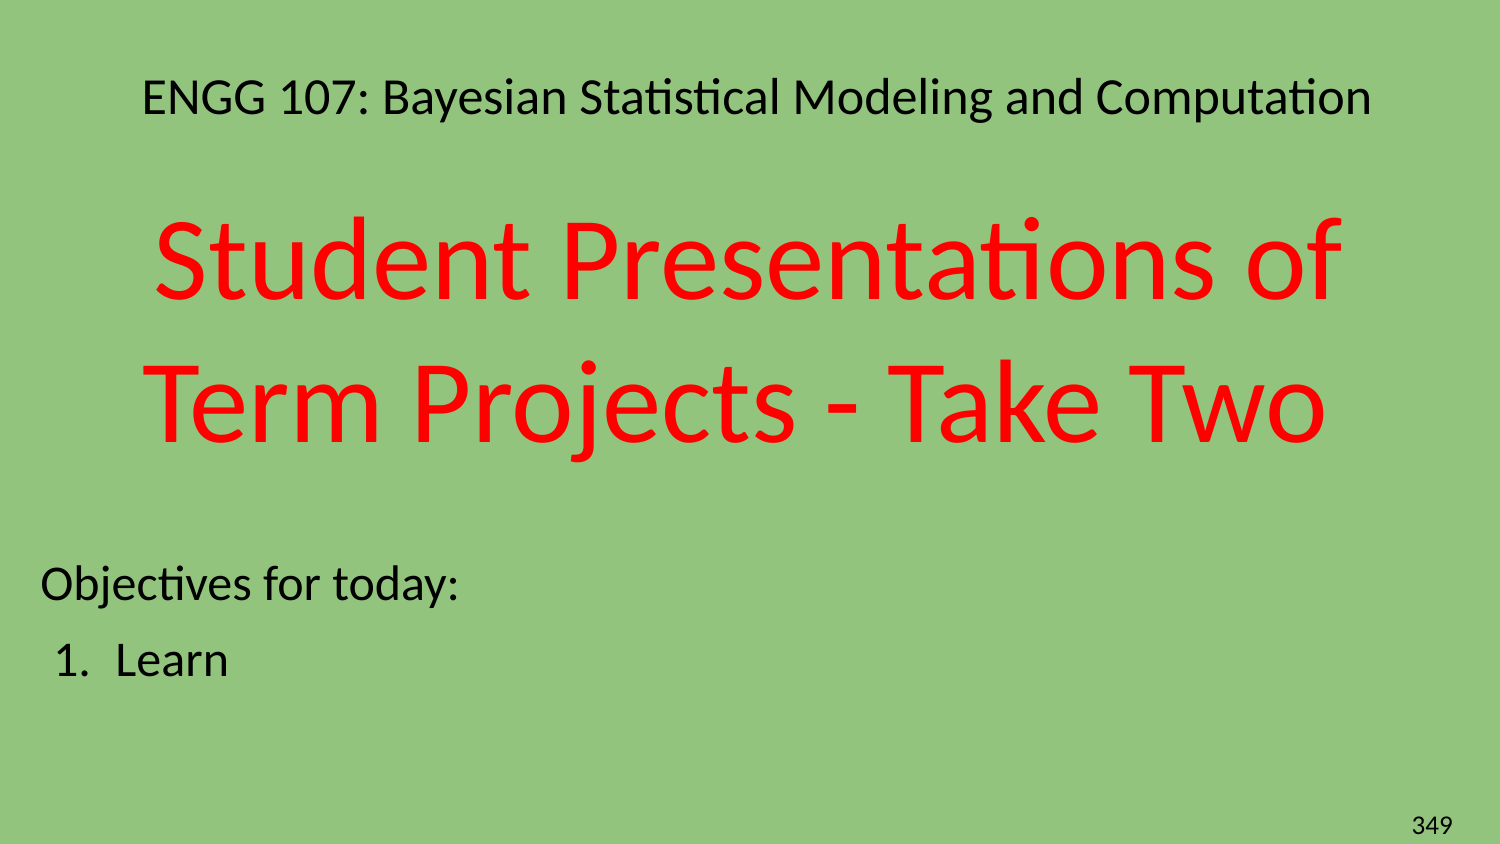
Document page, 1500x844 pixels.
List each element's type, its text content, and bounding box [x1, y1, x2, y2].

text_box Objectives for today: Learn [26, 543, 1457, 731]
slide_number ‹#› [1372, 802, 1492, 827]
title ENGG 107: Bayesian Statistical Modeling and Computation [112, 0, 1388, 160]
text_box Student Presentations of Term Projects - Take Two [6, 165, 1492, 481]
